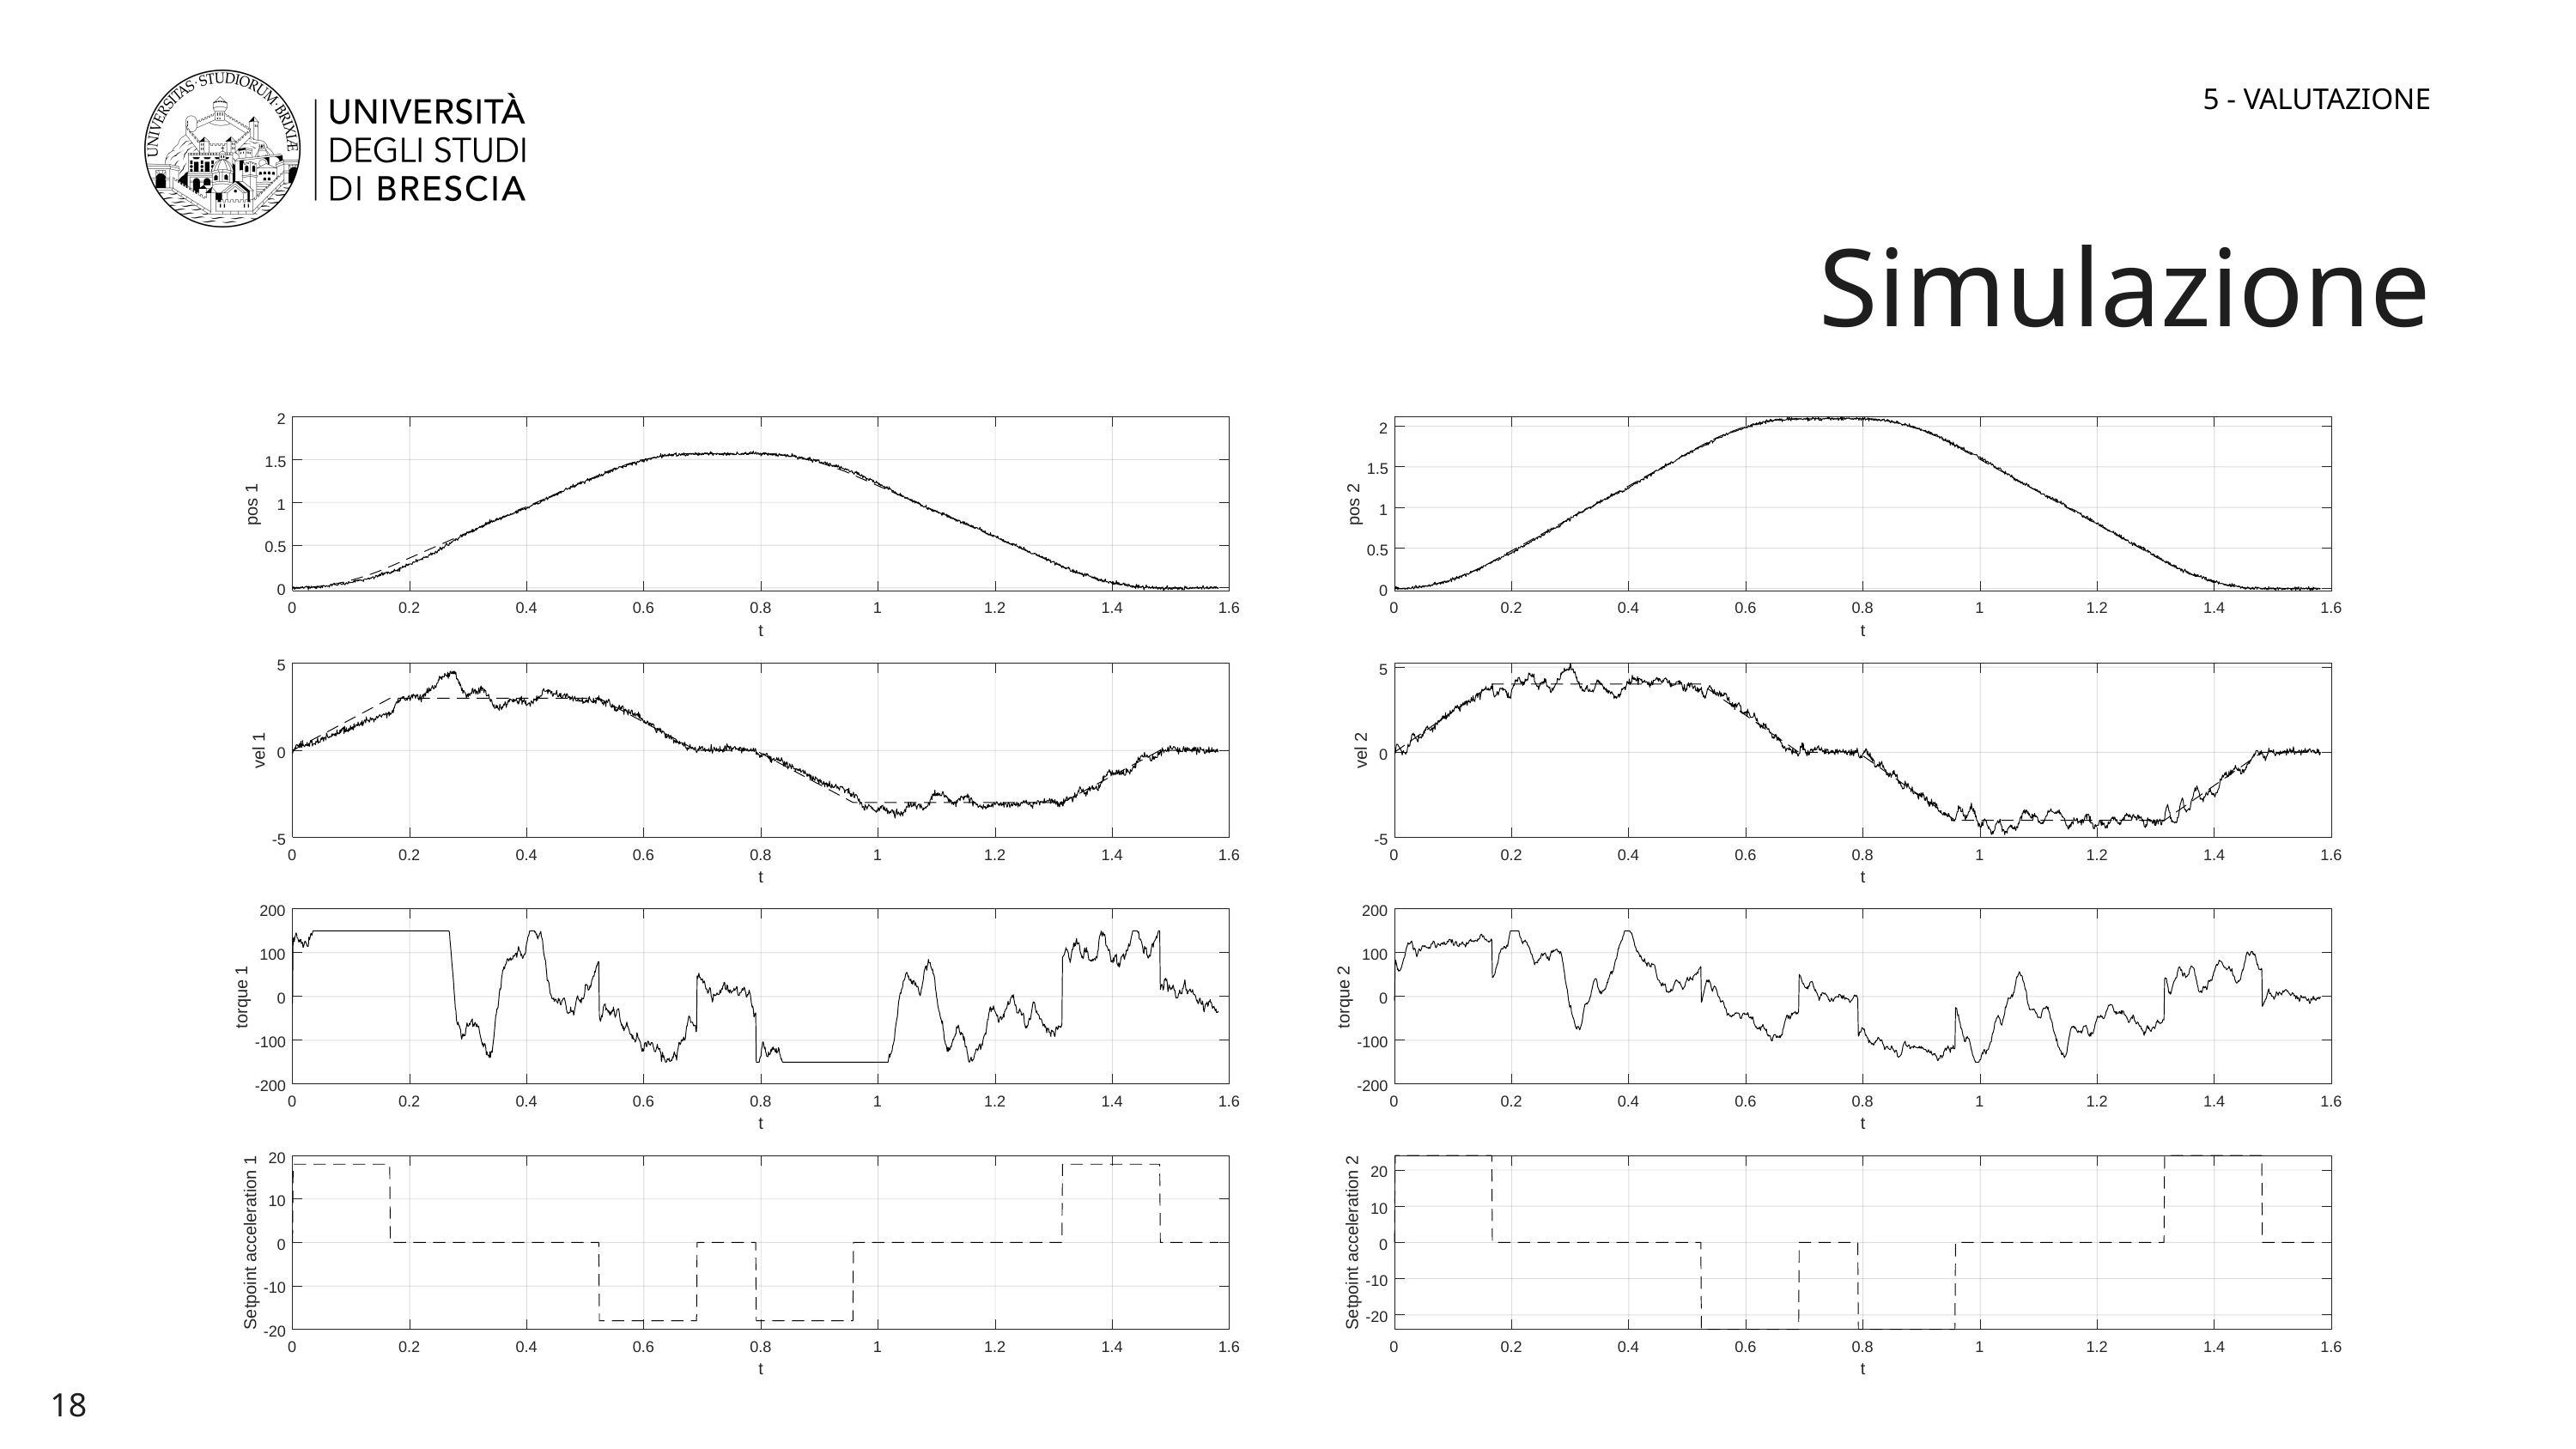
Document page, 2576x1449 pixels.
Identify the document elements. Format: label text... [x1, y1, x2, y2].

picture [233, 410, 2343, 1374]
text_box Simulazione [442, 197, 2432, 349]
picture [144, 69, 526, 227]
text_box 18 [50, 1378, 145, 1424]
text_box 5 - VALUTAZIONE [1719, 74, 2432, 115]
